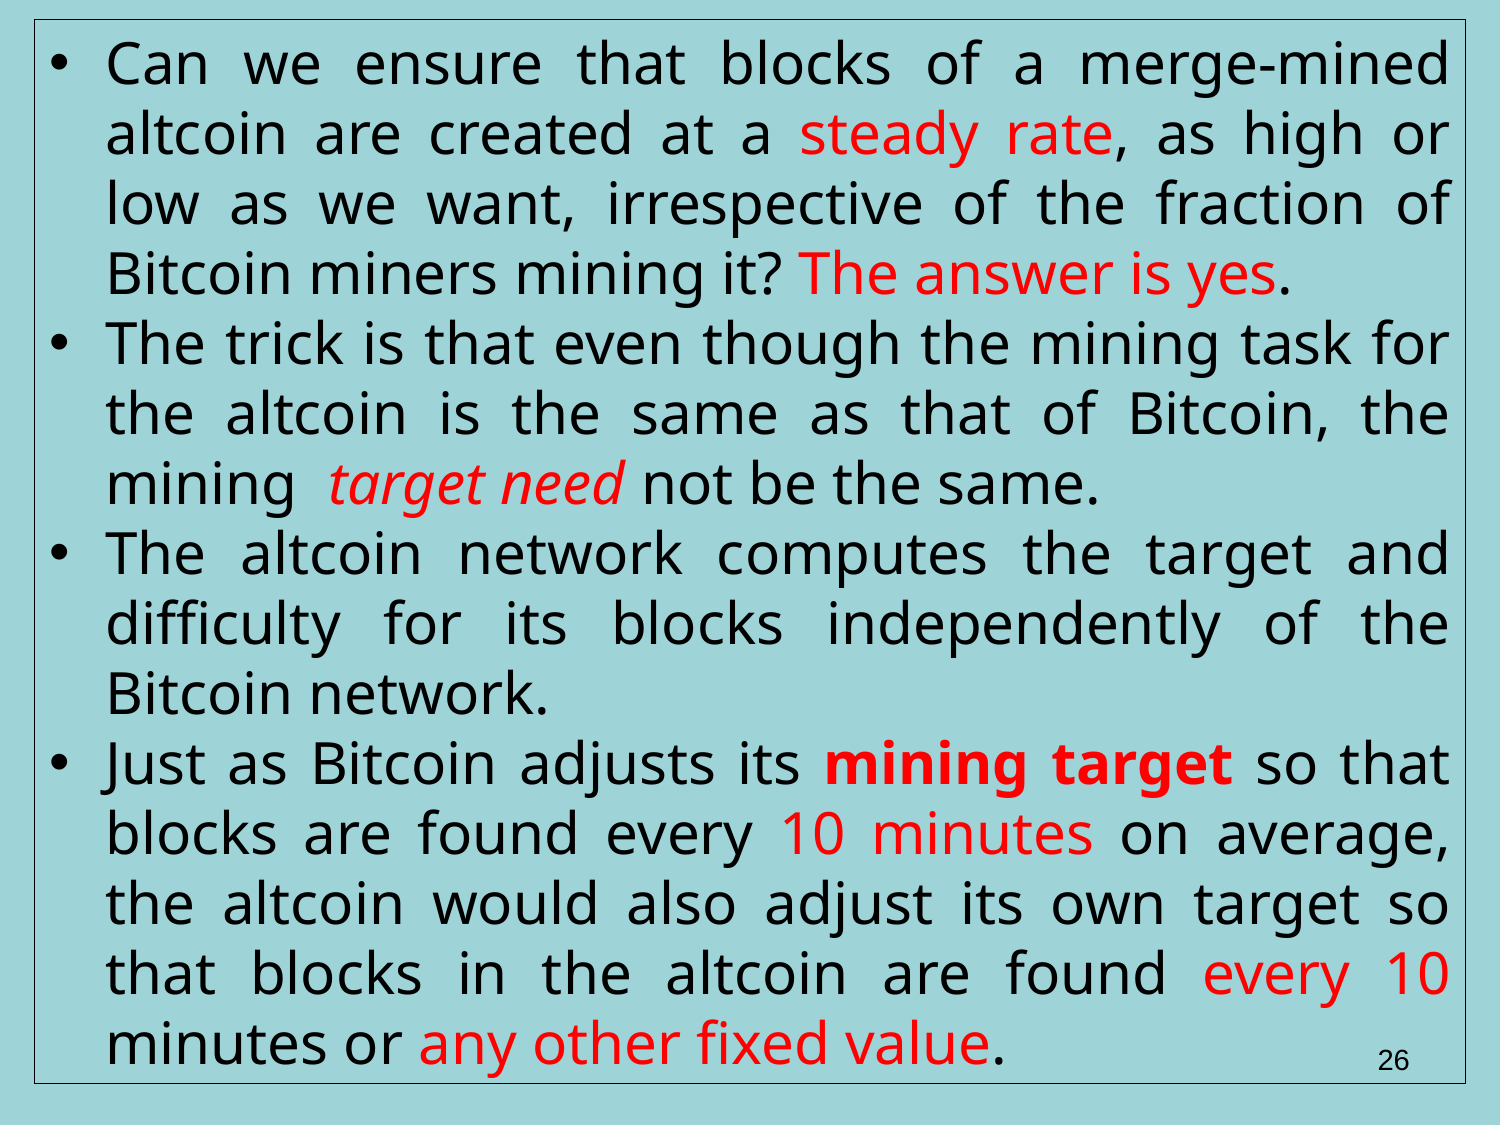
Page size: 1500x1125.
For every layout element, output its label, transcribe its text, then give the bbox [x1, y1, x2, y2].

slide_number 26 [1340, 1084, 1426, 1090]
text_box Can we ensure that blocks of a merge‐mined altcoin are created at a steady rate, as high or low as we want, irrespective of the fraction of Bitcoin miners mining it? The answer is yes. The trick is that even though the mining task for the altcoin is the same as that of Bitcoin, the mining ​ target ​need not be the same. The altcoin network computes the target and difficulty for its blocks independently of the Bitcoin network. Just as Bitcoin adjusts its mining target so that blocks are found every 10 minutes on average, the altcoin would also adjust its own target so that blocks in the altcoin are found every 10 minutes or any other fixed value. [34, 19, 1466, 1084]
